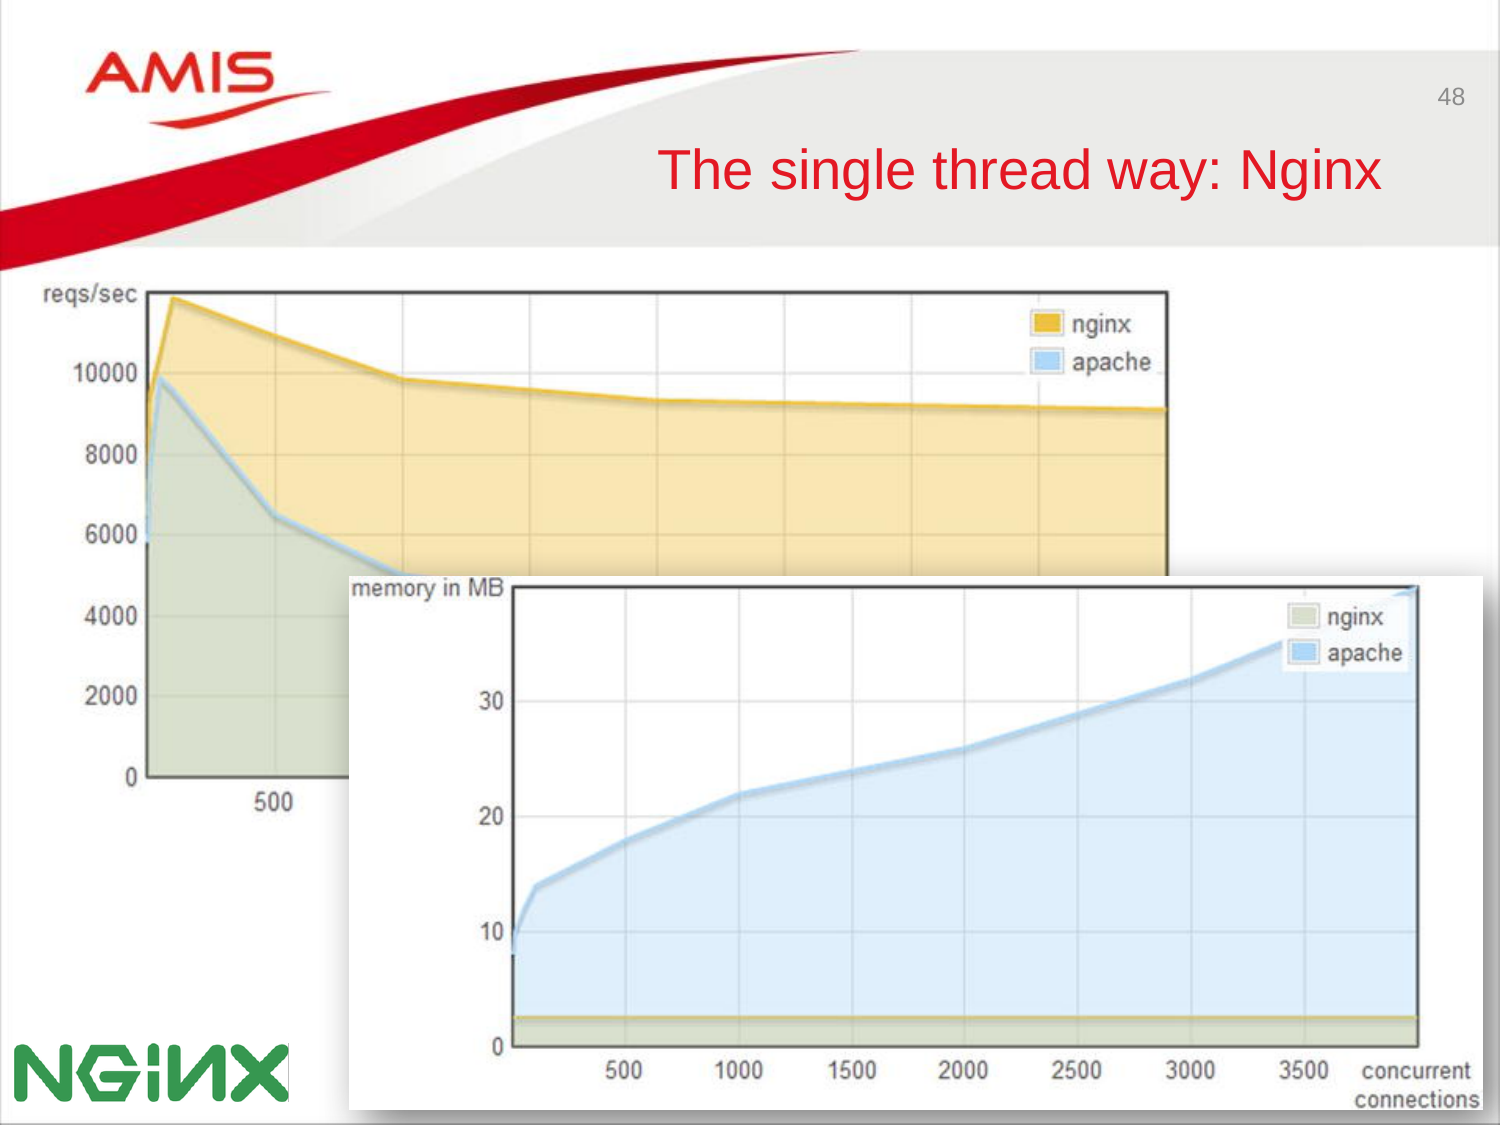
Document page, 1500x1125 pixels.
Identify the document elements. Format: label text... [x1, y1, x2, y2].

title The single thread way: Nginx [657, 90, 1447, 253]
picture [0, 0, 1500, 1125]
slide_number 48 [1328, 54, 1481, 138]
